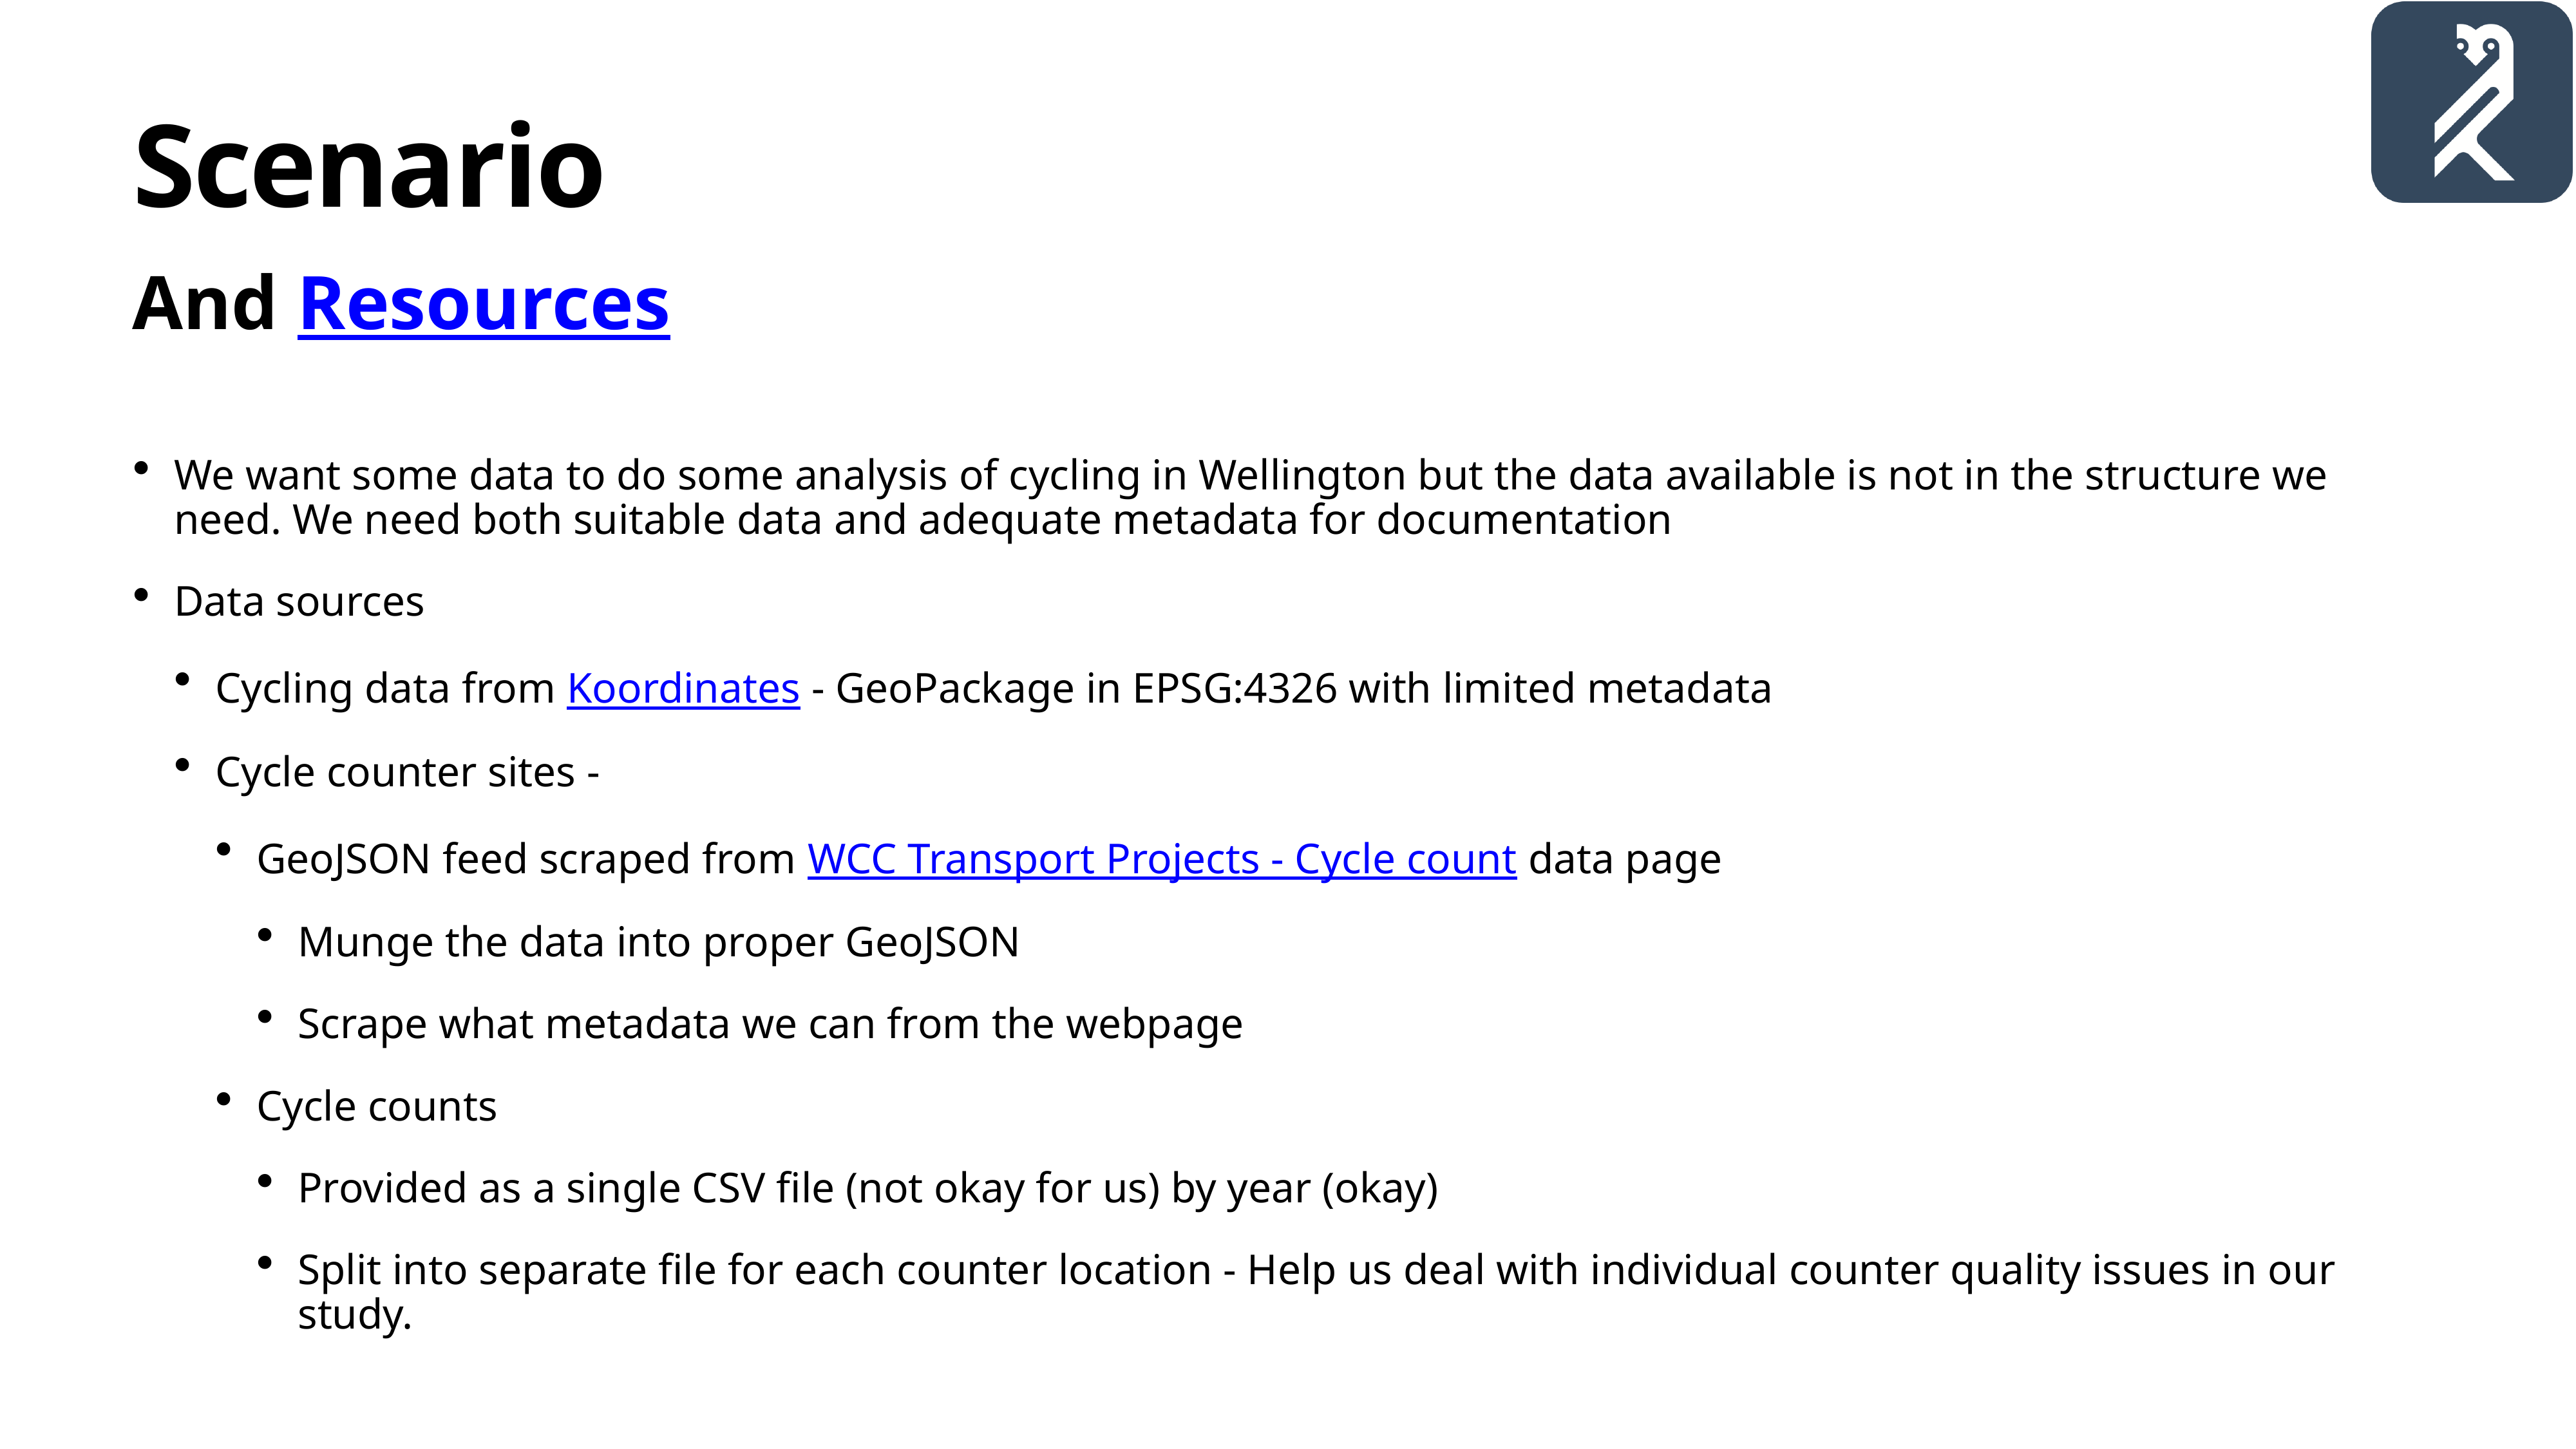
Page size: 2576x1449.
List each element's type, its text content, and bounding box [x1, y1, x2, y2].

picture [2371, 1, 2573, 203]
title Scenario [127, 113, 2449, 250]
list We want some data to do some analysis of cycling in Wellington but the data available is not in the structure we need. We need both suitable data and adequate metadata for documentation Data sources Cycling data from Koordinates - GeoPackage in EPSG:4326 with limited metadata Cycle counter sites - GeoJSON feed scraped from WCC Transport Projects - Cycle count data page Munge the data into proper GeoJSON Scrape what metadata we can from the webpage Cycle counts Provided as a single CSV file (not okay for us) by year (okay) Split into separate file for each counter location - Help us deal with individual counter quality issues in our study. [127, 448, 2449, 1321]
list And Resources [127, 250, 2449, 350]
